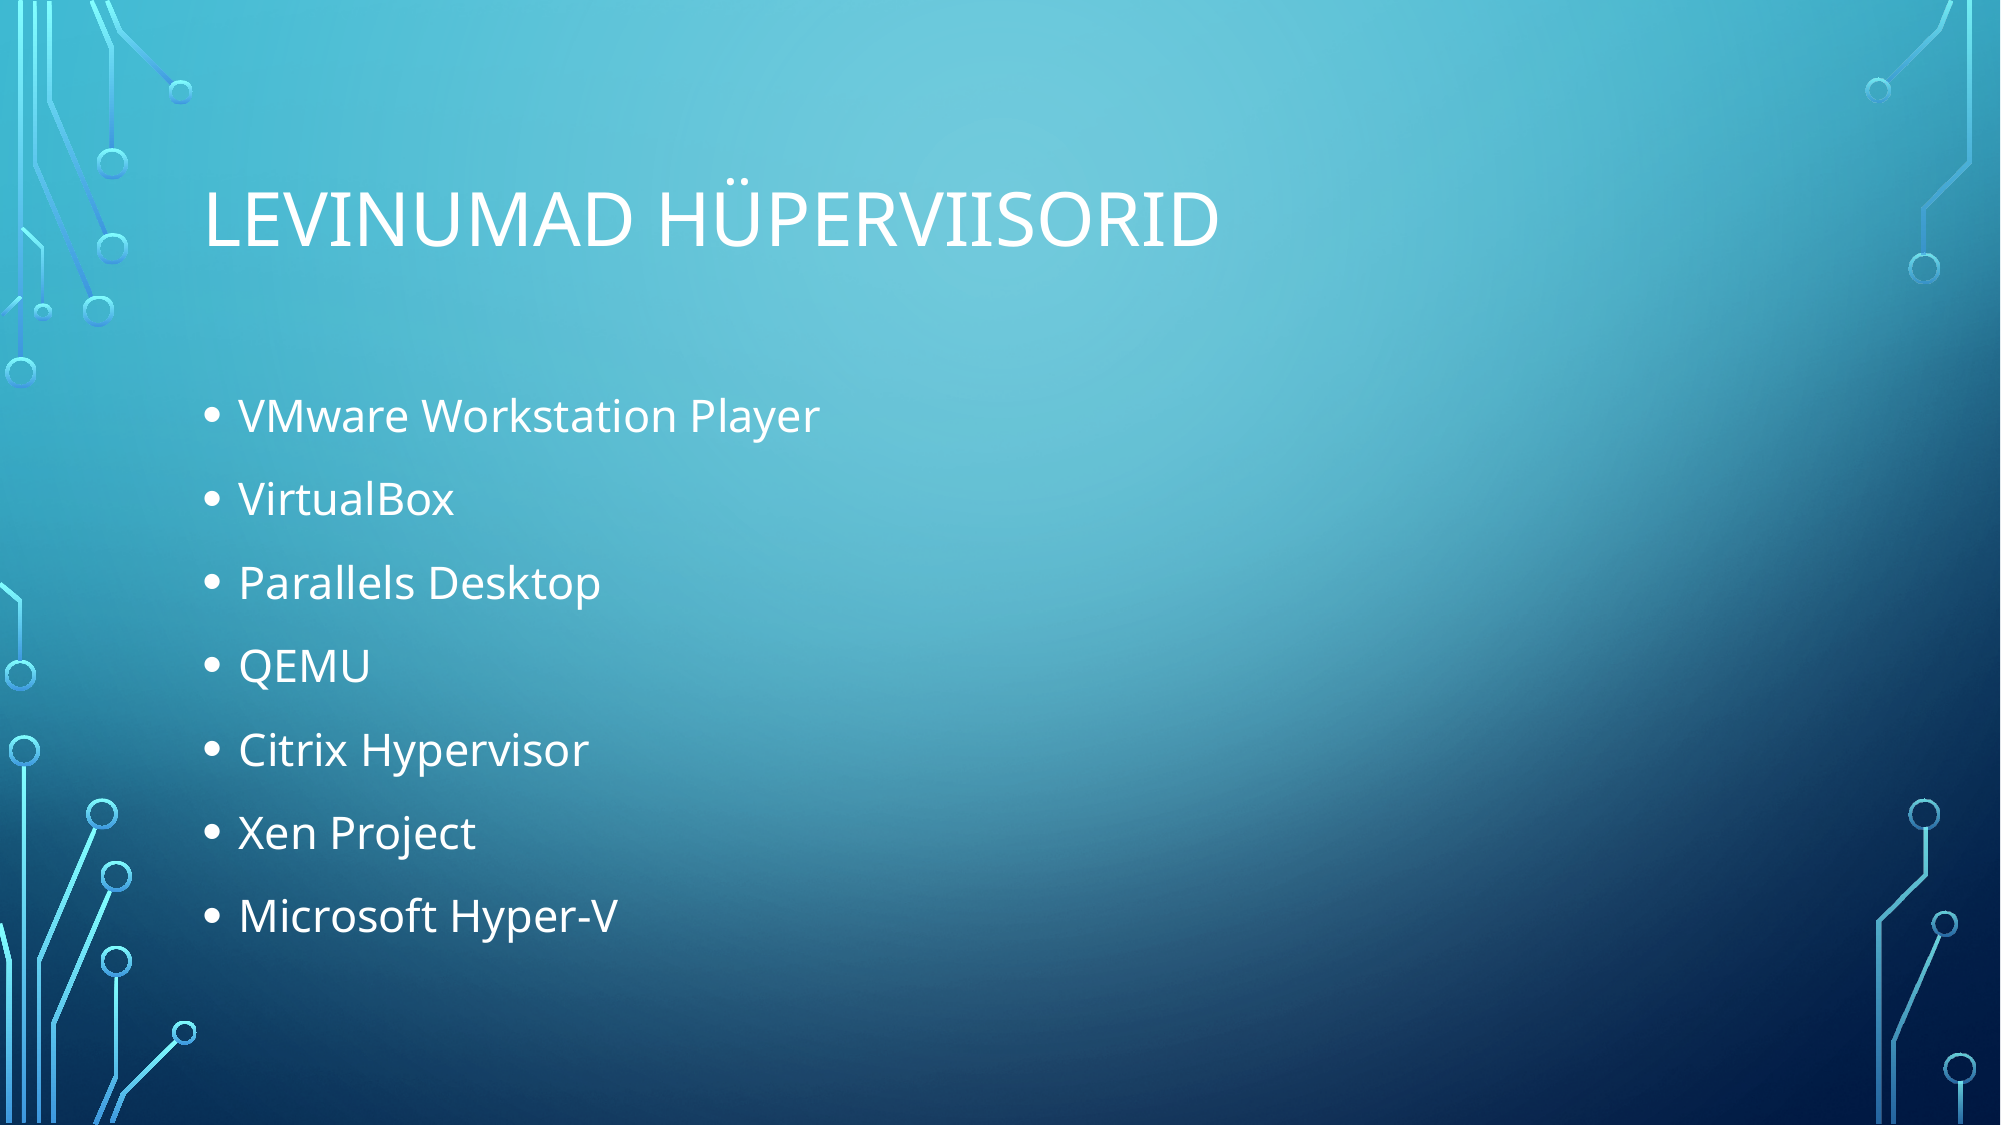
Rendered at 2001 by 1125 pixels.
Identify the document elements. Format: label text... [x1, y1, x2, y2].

list VMware Workstation Player VirtualBox Parallels Desktop QEMU Citrix Hypervisor Xen Project Microsoft Hyper-V [187, 369, 1813, 950]
title Levinumad hüperviisorid [187, 101, 1813, 344]
